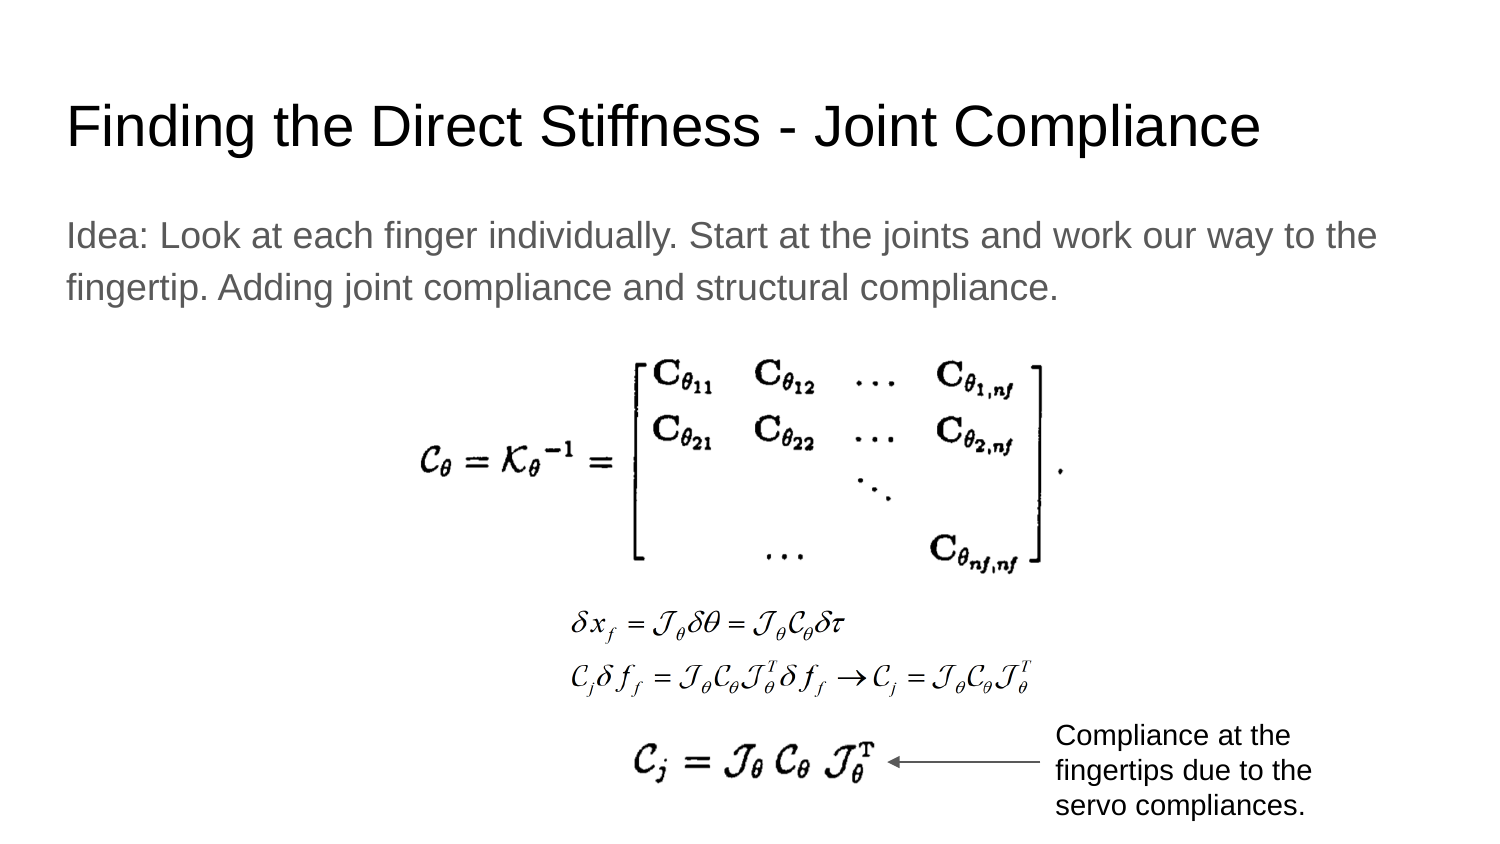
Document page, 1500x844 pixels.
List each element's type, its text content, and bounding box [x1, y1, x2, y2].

picture [612, 726, 888, 798]
title Finding the Direct Stiffness - Joint Compliance [51, 72, 1449, 167]
list Idea: Look at each finger individually. Start at the joints and work our way to the fingertip. Adding joint compliance and structural compliance. [51, 189, 1449, 311]
text_box Compliance at the fingertips due to the servo compliances. [1040, 701, 1384, 823]
picture [568, 604, 1041, 706]
picture [398, 341, 1082, 585]
